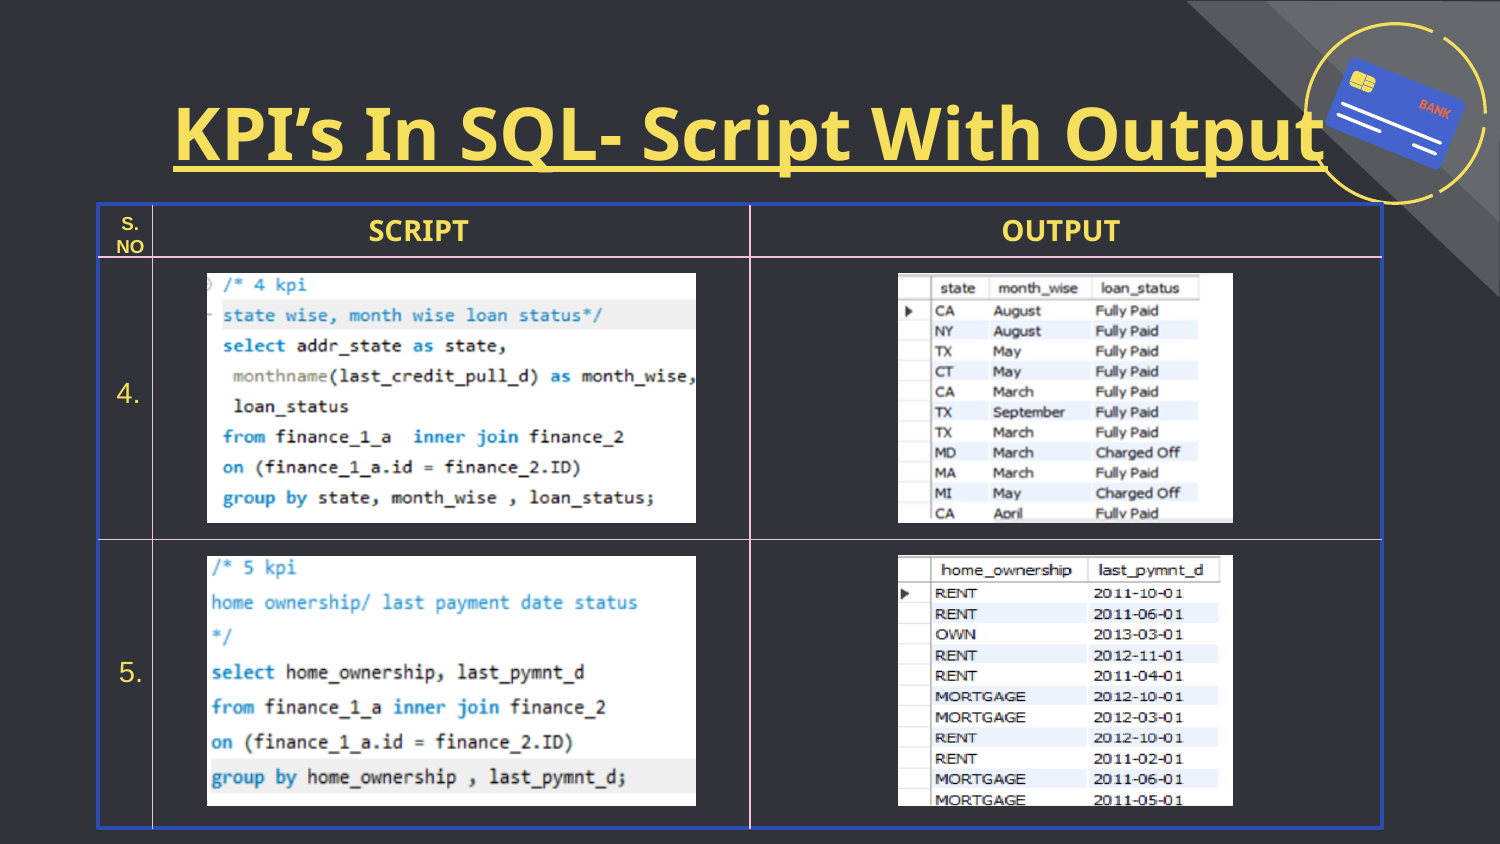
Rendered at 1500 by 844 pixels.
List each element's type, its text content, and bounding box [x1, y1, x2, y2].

text_box [157, 548, 746, 830]
text_box [96, 202, 1384, 543]
text_box 4. [101, 367, 148, 418]
text_box S. NO [97, 204, 152, 256]
picture [206, 273, 696, 523]
text_box 5. [157, 645, 163, 696]
text_box [753, 544, 1384, 830]
text_box SCRIPT [163, 204, 739, 255]
text_box OUTPUT [751, 204, 1382, 255]
text_box [96, 544, 149, 830]
text_box OUTPUT [739, 204, 749, 255]
picture [206, 556, 696, 806]
picture [898, 554, 1234, 806]
text_box S. NO [153, 204, 163, 256]
picture [898, 273, 1234, 523]
title KPI’s In SQL- Script With Output [118, 72, 1382, 202]
text_box 5. [104, 645, 148, 696]
